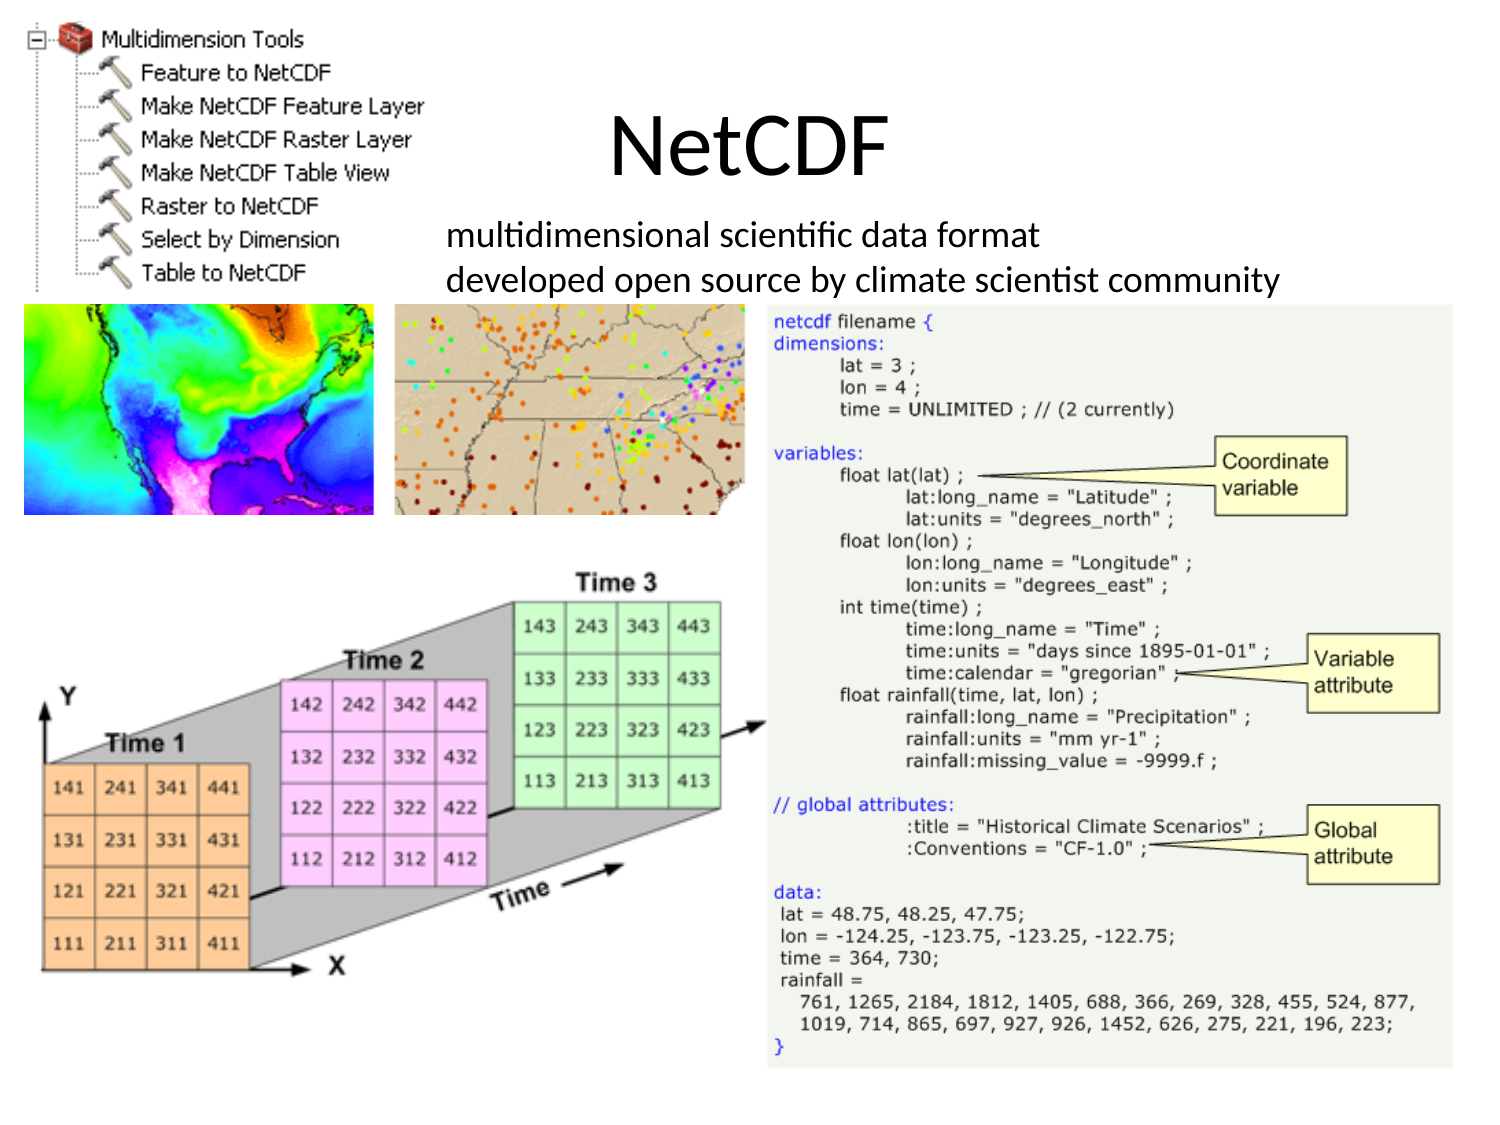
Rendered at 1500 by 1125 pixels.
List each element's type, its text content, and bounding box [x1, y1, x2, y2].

picture [24, 20, 432, 293]
picture [24, 304, 747, 515]
picture [38, 304, 1454, 1070]
text_box multidimensional scientific data format developed open source by climate scientist community [430, 202, 1419, 307]
title NetCDF [437, 45, 1425, 233]
